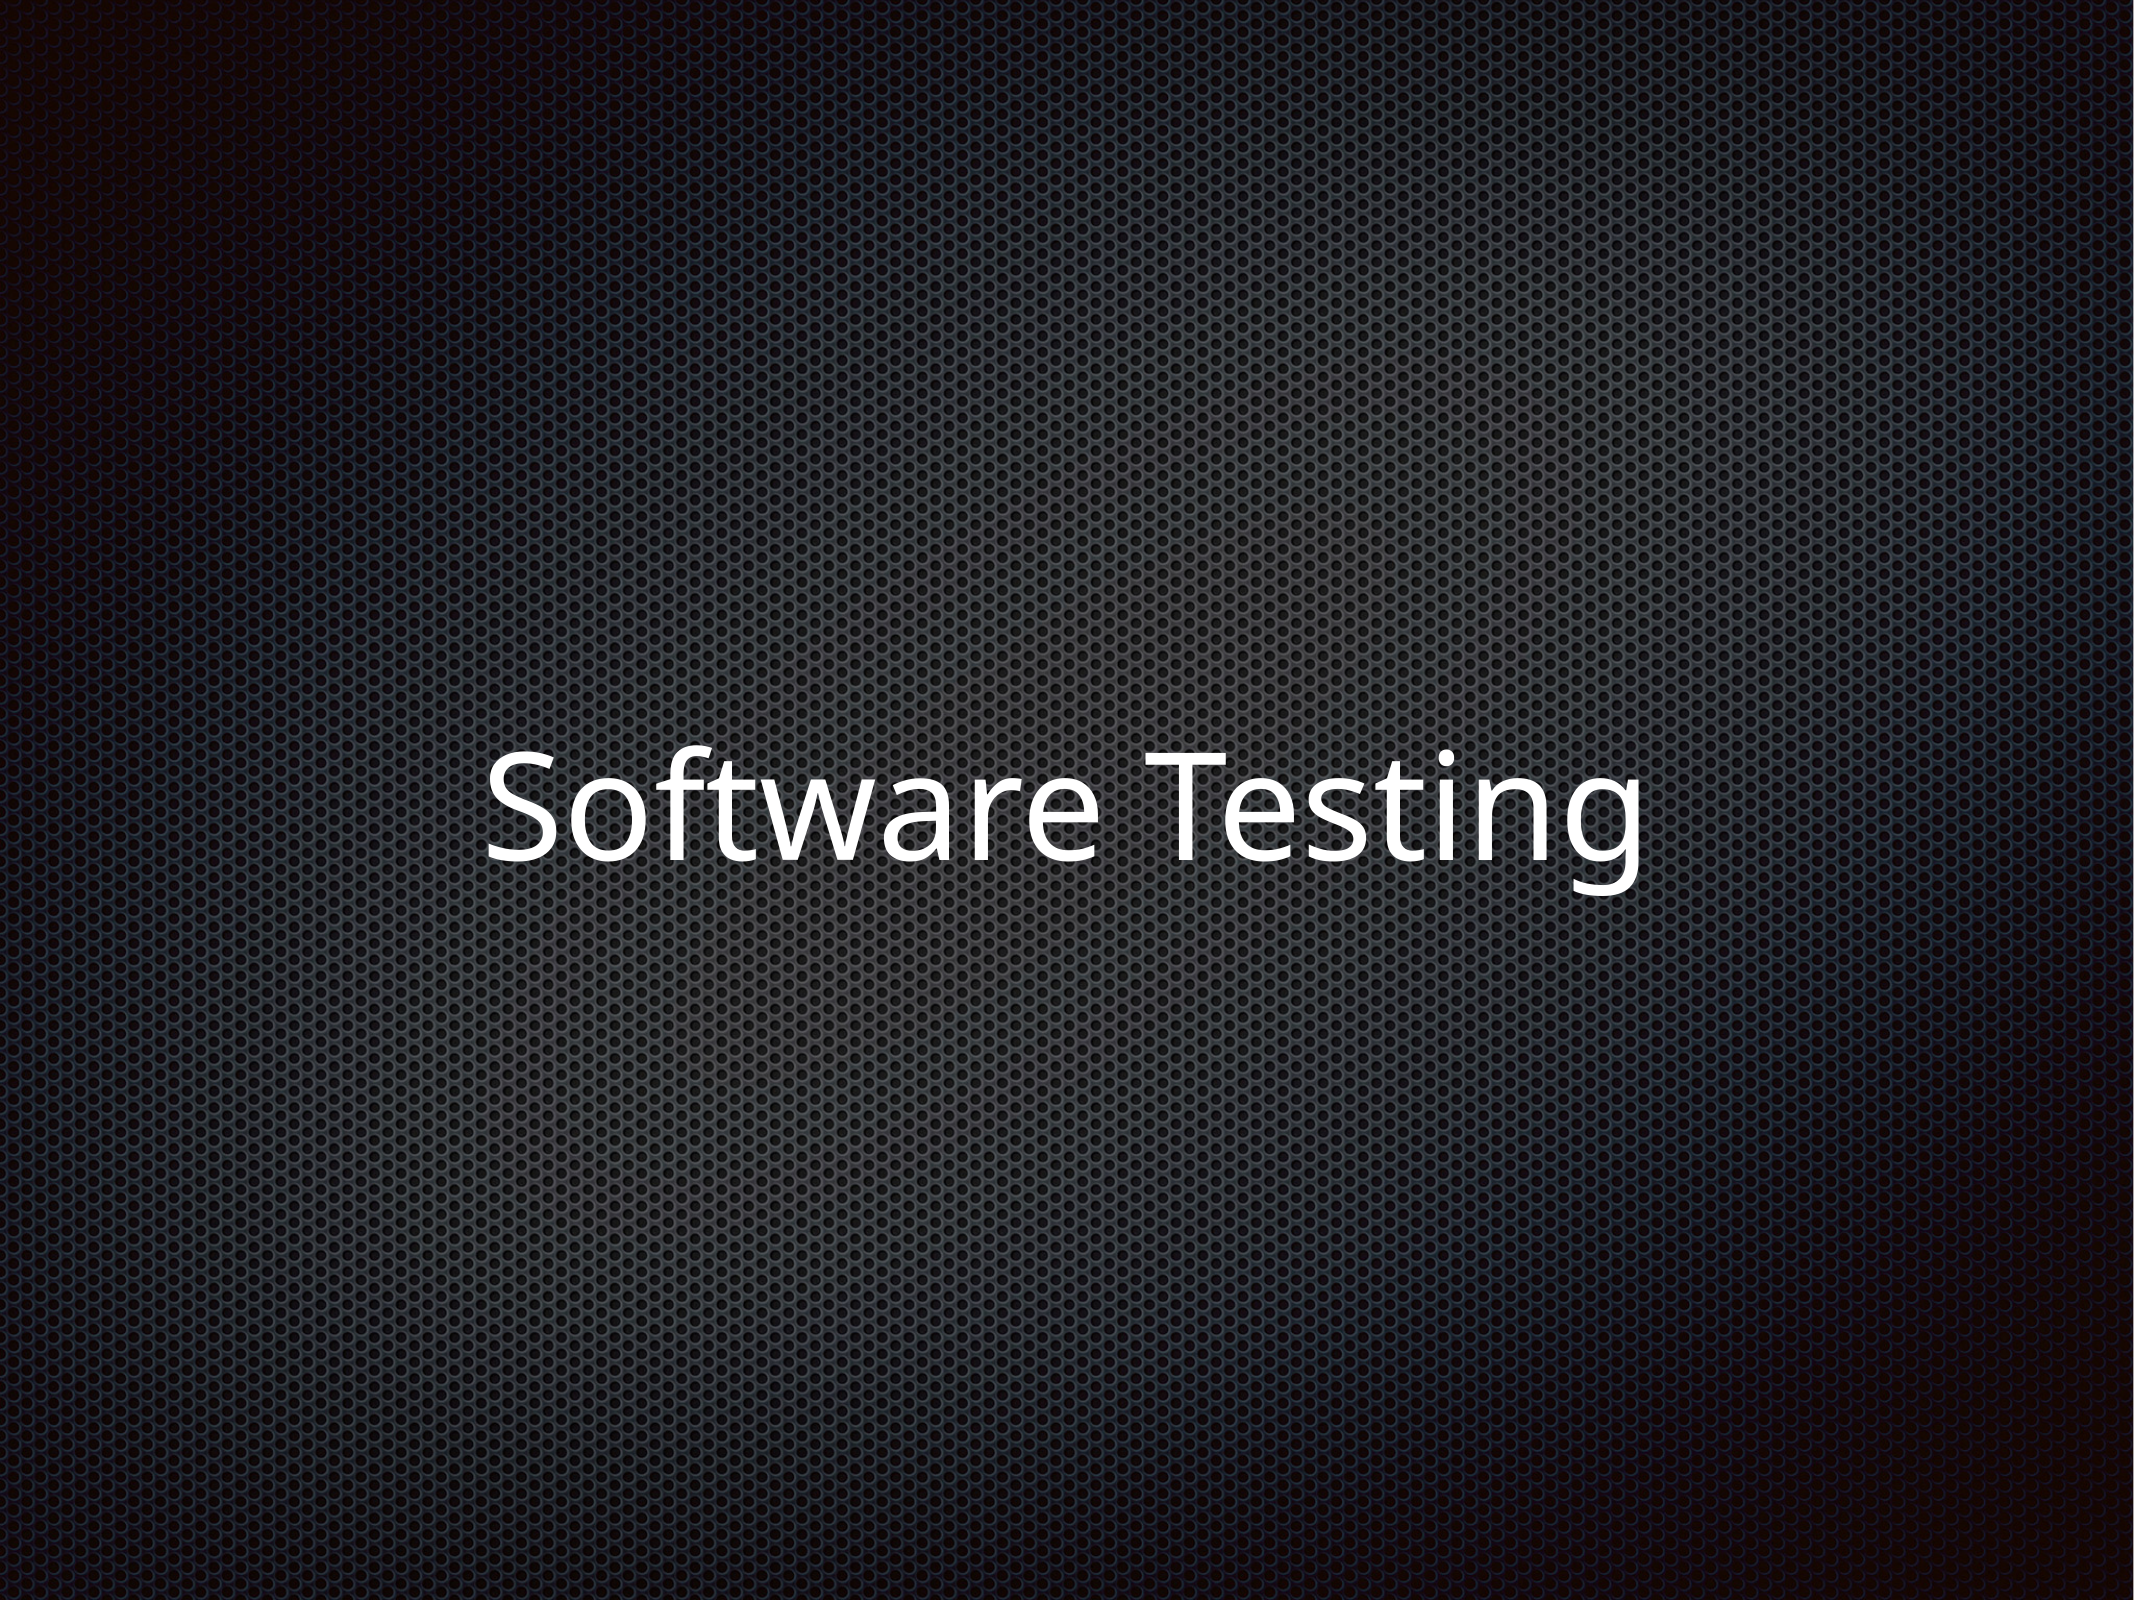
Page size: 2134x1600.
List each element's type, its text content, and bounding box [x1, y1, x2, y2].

title Software Testing [128, 599, 2005, 1001]
picture [0, 0, 2134, 1600]
